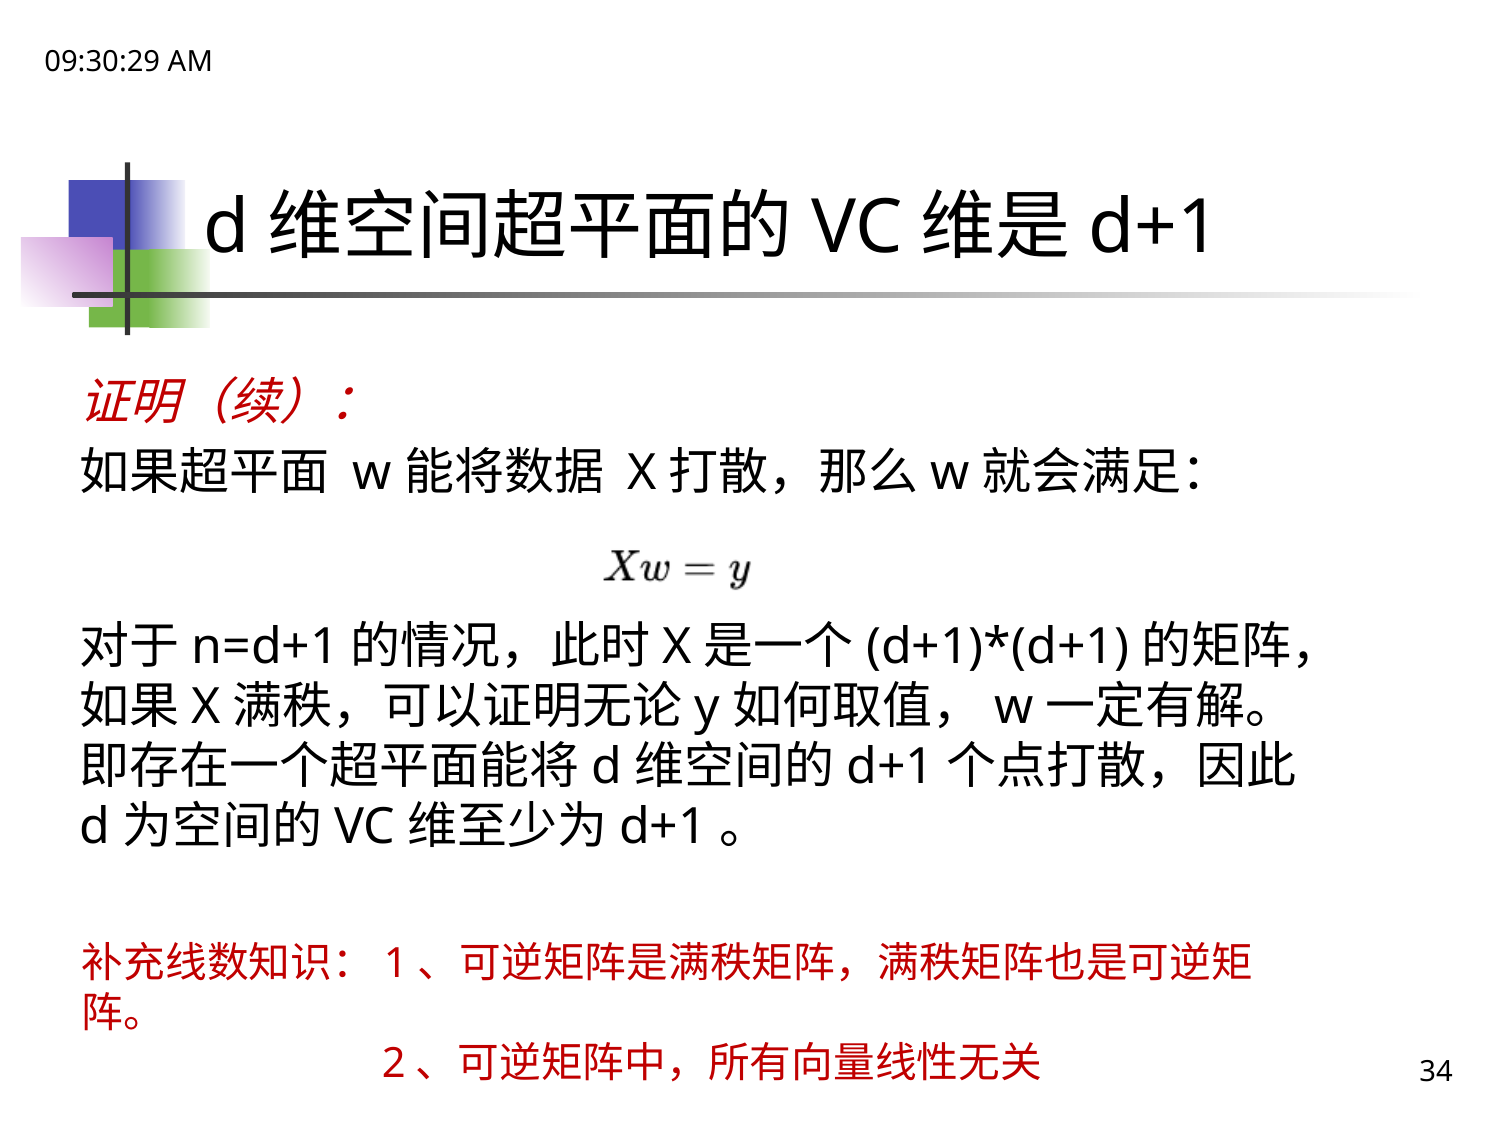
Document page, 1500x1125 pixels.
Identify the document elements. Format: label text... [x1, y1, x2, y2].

picture [592, 538, 762, 599]
text_box 补充线数知识：1、可逆矩阵是满秩矩阵，满秩矩阵也是可逆矩阵。 2、可逆矩阵中，所有向量线性无关 [67, 928, 1308, 1094]
text_box 证明（续）： 如果超平面 w能将数据 X打散，那么w就会满足： [64, 361, 1412, 1094]
text_box 对于n=d+1的情况，此时X是一个(d+1)*(d+1)的矩阵，如果X满秩，可以证明无论y如何取值，w一定有解。即存在一个超平面能将d维空间的d+1个点打散，因此d为空间的VC维至少为d+1。 [64, 606, 1353, 862]
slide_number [29, 15, 342, 90]
slide_number 34 [1155, 1024, 1468, 1100]
title d维空间超平面的VC维是d+1 [188, 35, 1468, 275]
